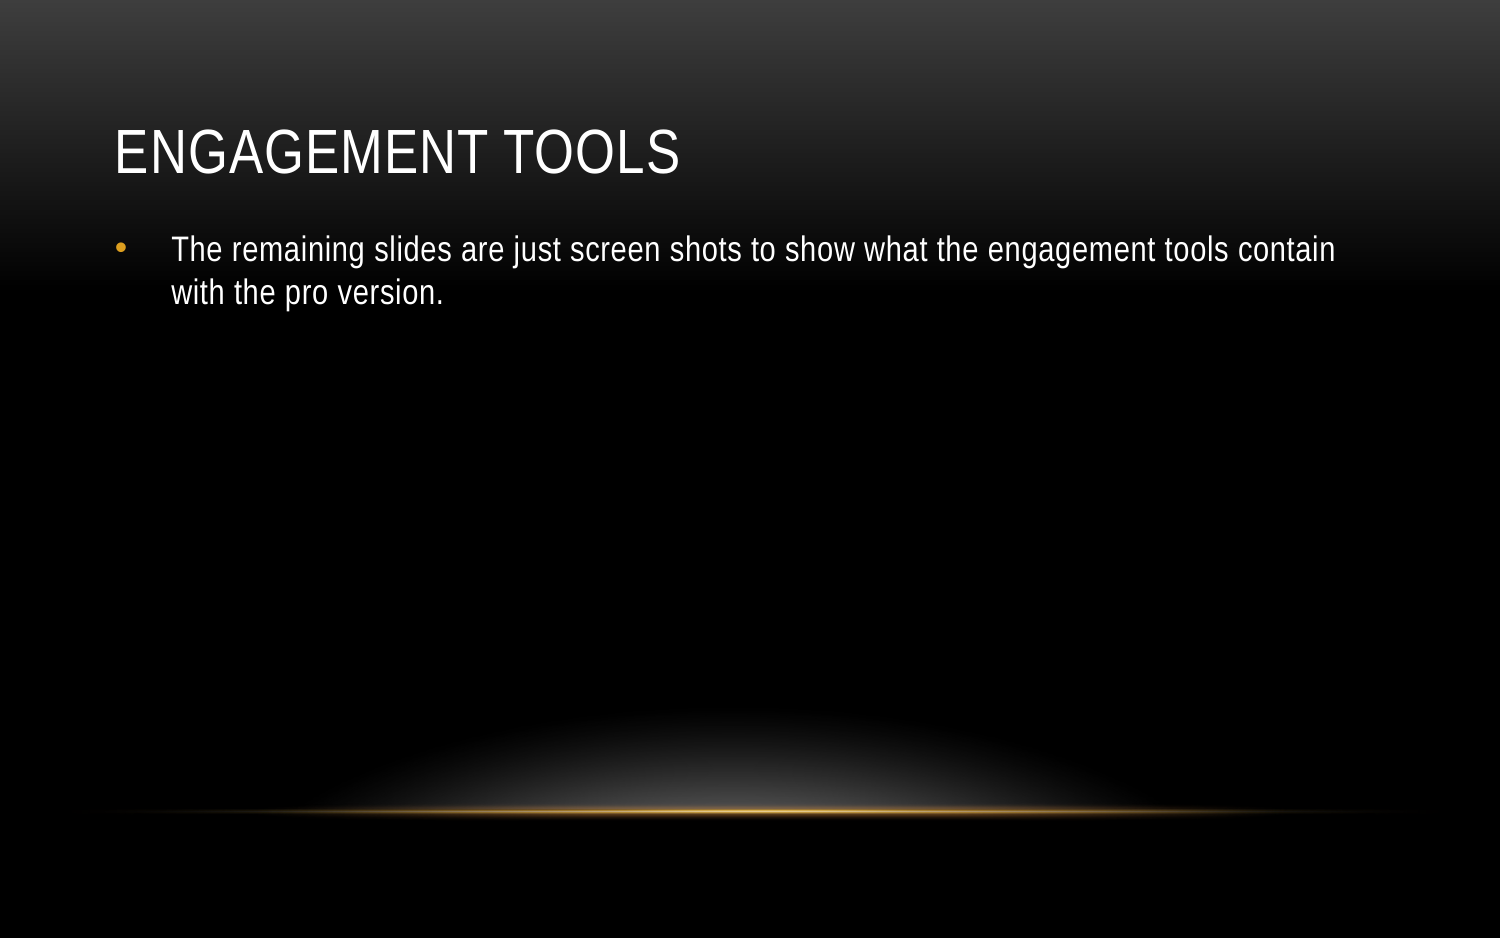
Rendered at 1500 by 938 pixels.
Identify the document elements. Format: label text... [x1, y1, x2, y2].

picture [0, 0, 1500, 938]
list The remaining slides are just screen shots to show what the engagement tools contain with the pro version. [99, 218, 1400, 782]
title Engagement Tools [99, 37, 1400, 194]
